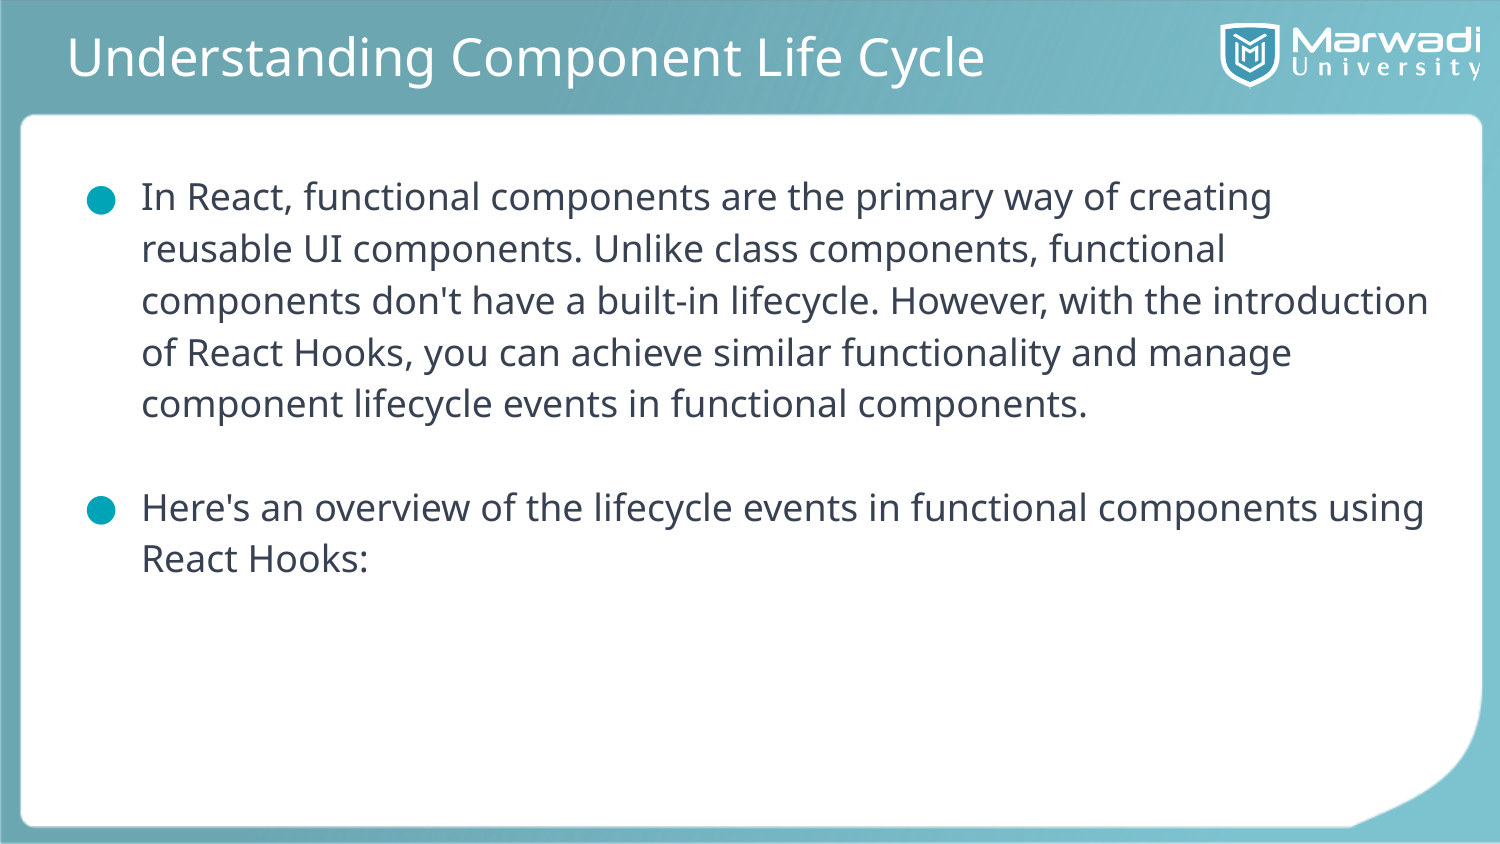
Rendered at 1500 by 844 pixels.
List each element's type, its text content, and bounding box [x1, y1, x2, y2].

picture [0, 0, 1500, 844]
list In React, functional components are the primary way of creating reusable UI components. Unlike class components, functional components don't have a built-in lifecycle. However, with the introduction of React Hooks, you can achieve similar functionality and manage component lifecycle events in functional components. Here's an overview of the lifecycle events in functional components using React Hooks: [51, 151, 1449, 796]
title Understanding Component Life Cycle [51, 8, 1023, 103]
